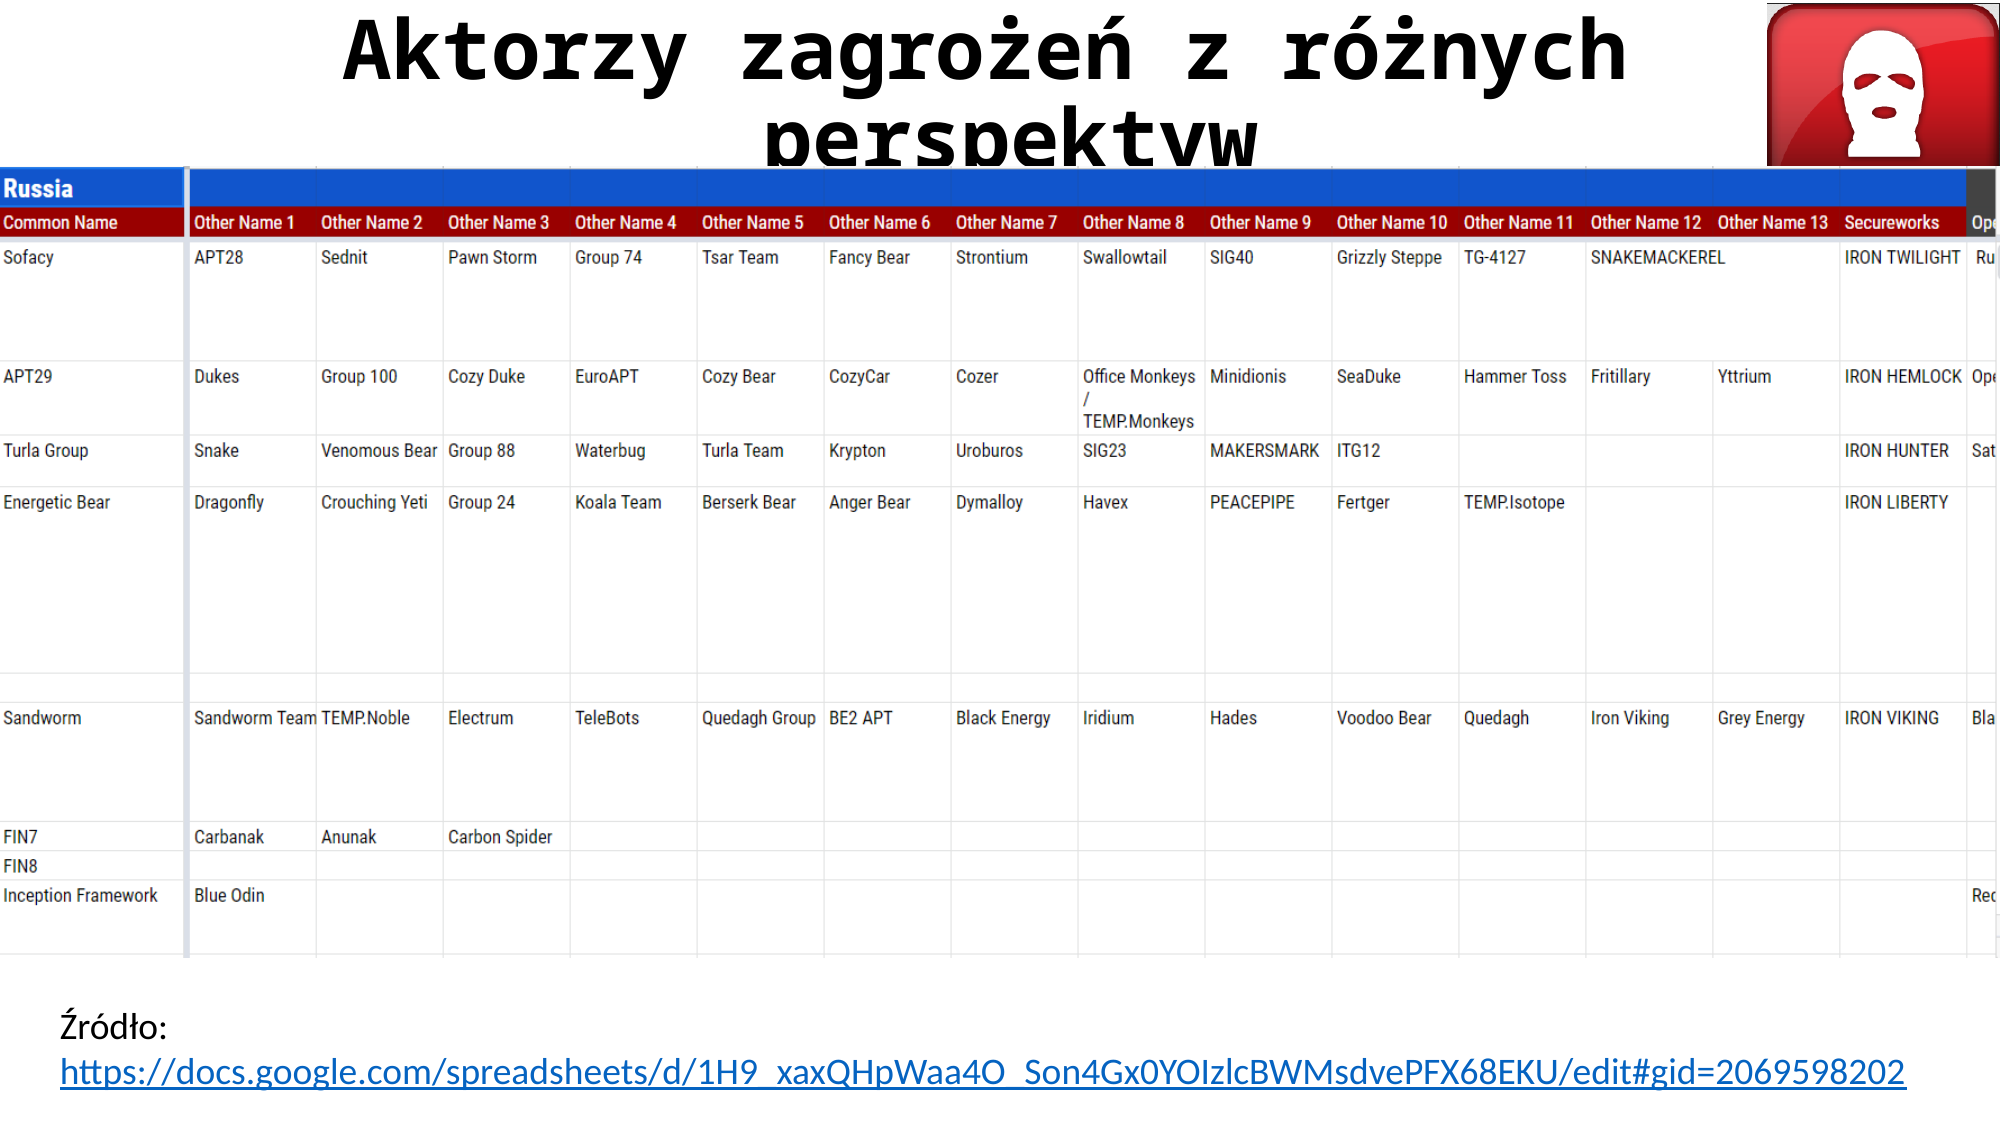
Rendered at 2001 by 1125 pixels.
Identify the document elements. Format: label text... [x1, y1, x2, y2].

text_box Źródło: https://docs.google.com/spreadsheets/d/1H9_xaxQHpWaa4O_Son4Gx0YOIzlcBWMsdvePFX68EKU/edit#gid=2069598202 [45, 994, 2000, 1100]
picture [0, 3, 2000, 959]
title Aktorzy zagrożeń z różnych perspektyw [45, 0, 1977, 162]
